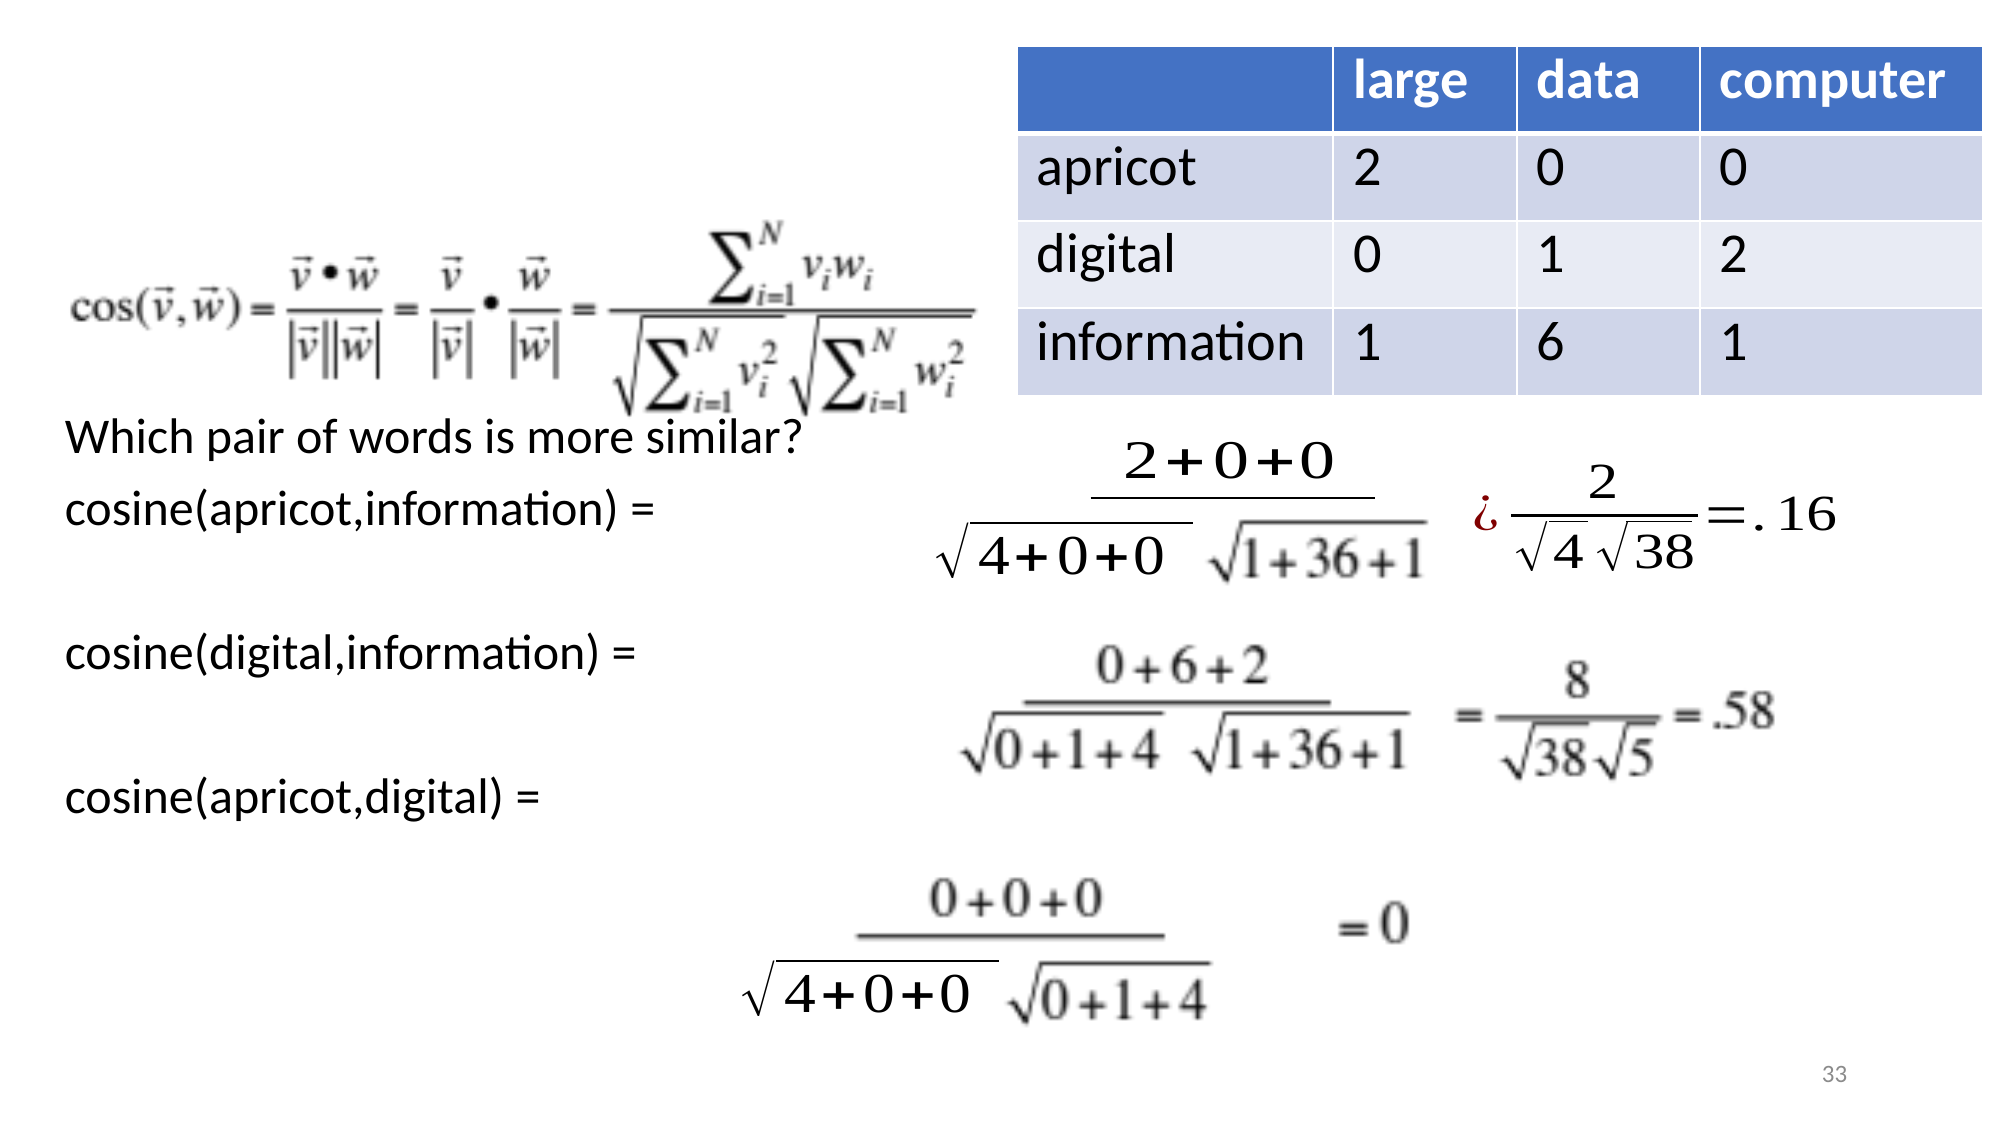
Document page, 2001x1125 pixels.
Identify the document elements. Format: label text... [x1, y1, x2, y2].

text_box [1090, 431, 1376, 498]
table_cell digital [1018, 222, 1332, 307]
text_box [1016, 629, 1336, 765]
text_box Which pair of words is more similar? cosine(apricot,information) = cosine(digital,information) = cosine(apricot,digital) = [49, 395, 2000, 891]
table_cell 0 [1518, 136, 1699, 220]
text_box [1183, 702, 1416, 777]
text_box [1199, 511, 1433, 587]
table_cell 2 [1701, 222, 1982, 307]
table_header [1018, 47, 1332, 131]
table_cell 1 [1334, 309, 1516, 395]
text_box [1333, 895, 1417, 953]
table_header large [1334, 47, 1516, 131]
table_cell information [1018, 309, 1332, 395]
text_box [999, 952, 1215, 1028]
table_header data [1518, 47, 1699, 131]
table_cell 2 [1334, 136, 1516, 220]
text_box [66, 212, 979, 423]
table_header computer [1701, 47, 1982, 131]
table_cell 6 [1518, 309, 1699, 395]
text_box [952, 702, 1167, 777]
table_cell 0 [1701, 136, 1982, 220]
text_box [849, 862, 1169, 998]
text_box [1449, 645, 1779, 791]
table_cell 1 [1701, 309, 1982, 395]
table_cell 0 [1334, 222, 1516, 307]
table_cell 1 [1518, 222, 1699, 307]
table_cell apricot [1018, 136, 1332, 220]
slide_number 33 [1412, 1042, 1863, 1103]
